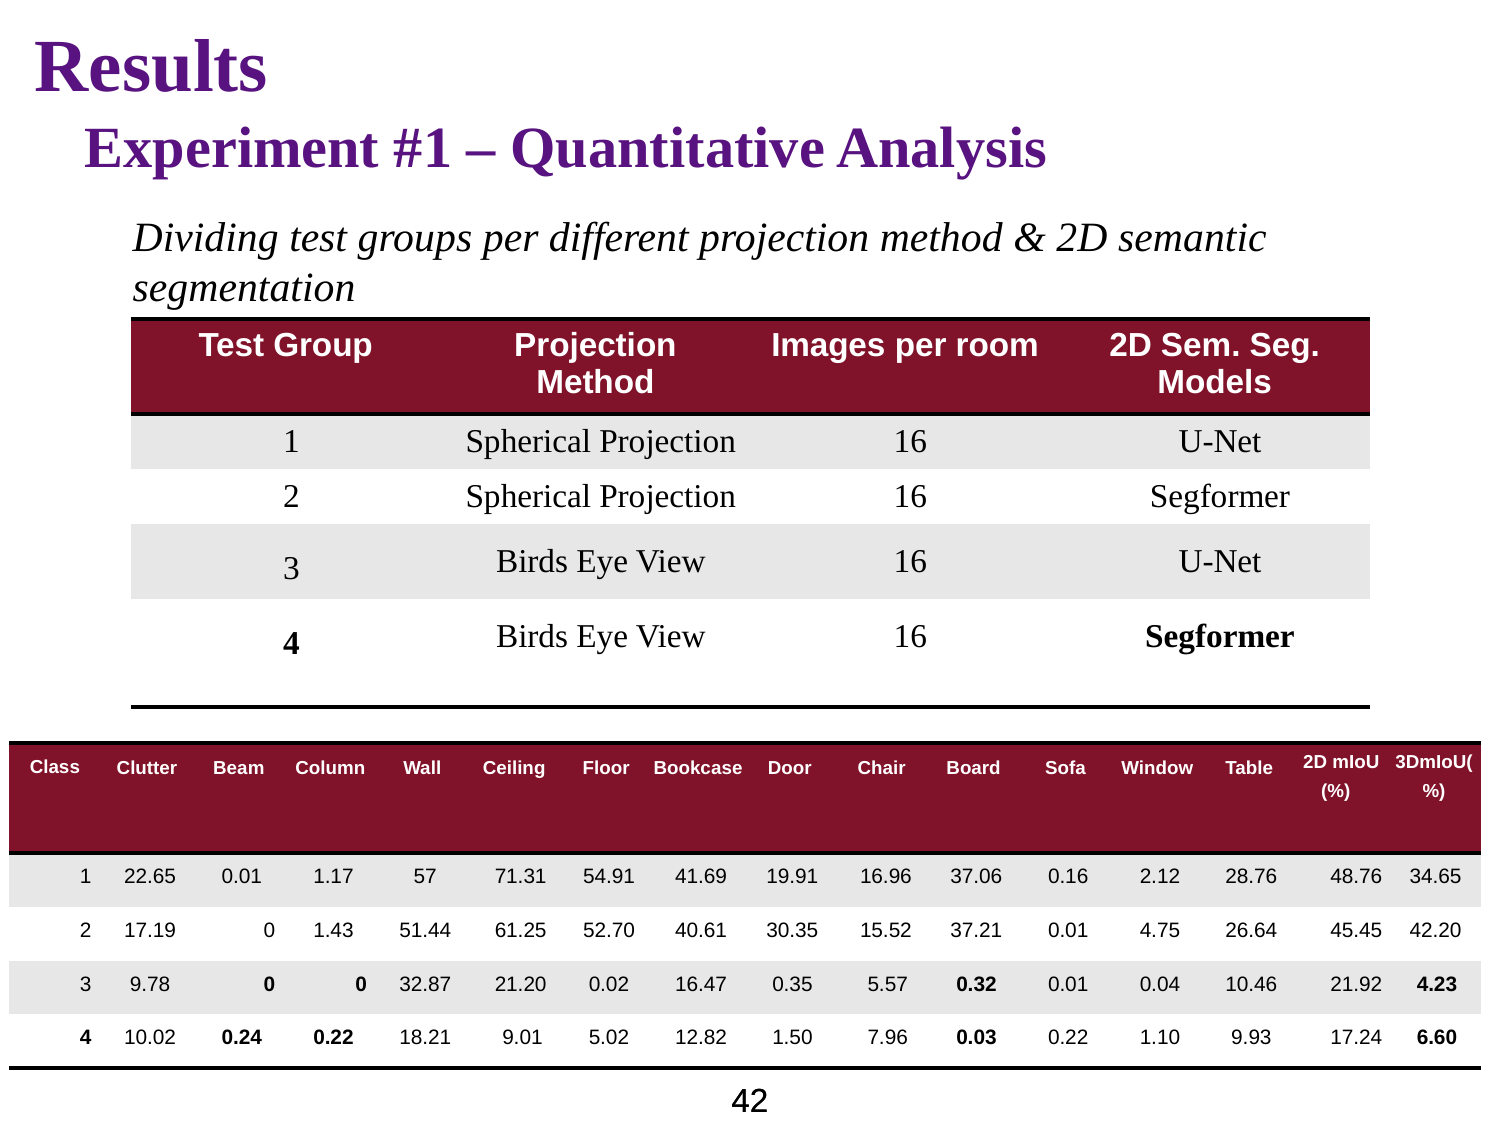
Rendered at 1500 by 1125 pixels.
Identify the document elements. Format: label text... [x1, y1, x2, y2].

table_cell 4 [131, 599, 441, 705]
table_cell 48.76 [1295, 855, 1387, 907]
table_cell Segformer [1060, 599, 1370, 705]
table_cell 19.91 [744, 855, 836, 907]
text_box Dividing test groups per different projection method & 2D semantic segmentation [117, 202, 1415, 318]
table_cell 7.96 [836, 1014, 928, 1066]
table_header Wall [376, 745, 468, 851]
table_header Test Group [131, 321, 441, 412]
table_cell 1.17 [285, 855, 376, 907]
table_cell Spherical Projection [441, 469, 750, 524]
table_cell 9.01 [468, 1014, 560, 1066]
table_cell 0 [193, 907, 285, 961]
table_cell 41.69 [652, 855, 744, 907]
table_cell U-Net [1060, 524, 1370, 599]
table_cell 0.35 [744, 961, 836, 1014]
table_cell 1 [9, 855, 101, 907]
table_cell 2.12 [1112, 855, 1203, 907]
table_cell 6.60 [1387, 1014, 1481, 1066]
table_cell 28.76 [1203, 855, 1295, 907]
table_cell 1.10 [1112, 1014, 1203, 1066]
table_cell 4.75 [1112, 907, 1203, 961]
table_cell 0.16 [1020, 855, 1112, 907]
table_cell 18.21 [376, 1014, 468, 1066]
table_header 2D mIoU (%) [1295, 745, 1387, 851]
table_cell 9.93 [1203, 1014, 1295, 1066]
table_cell 42.20 [1387, 907, 1481, 961]
table_cell 1 [131, 416, 441, 469]
table_header Floor [560, 745, 652, 851]
table_cell 34.65 [1387, 855, 1481, 907]
table_cell 0.24 [193, 1014, 285, 1066]
table_cell 22.65 [101, 855, 193, 907]
table_header Ceiling [468, 745, 560, 851]
table_cell U-Net [1060, 416, 1370, 469]
table_cell 54.91 [560, 855, 652, 907]
table_cell 21.92 [1295, 961, 1387, 1014]
table_header Projection Method [441, 321, 750, 412]
table_cell 16 [750, 524, 1060, 599]
table_cell 0 [193, 961, 285, 1014]
table_cell 2 [9, 907, 101, 961]
table_header Table [1203, 745, 1295, 851]
table_cell 5.57 [836, 961, 928, 1014]
table_cell 51.44 [376, 907, 468, 961]
table_cell 3 [131, 524, 441, 599]
table_cell 40.61 [652, 907, 744, 961]
table_header Board [928, 745, 1020, 851]
table_cell 16.96 [836, 855, 928, 907]
table_header Sofa [1020, 745, 1112, 851]
table_cell 0.02 [560, 961, 652, 1014]
table_cell 10.46 [1203, 961, 1295, 1014]
table_cell 12.82 [652, 1014, 744, 1066]
table_cell 16 [750, 469, 1060, 524]
table_cell 0.01 [1020, 961, 1112, 1014]
text_box Experiment #1 – Quantitative Analysis [70, 101, 1381, 190]
table_header 3DmIoU(%) [1387, 745, 1481, 851]
table_header Window [1112, 745, 1203, 851]
table_cell 30.35 [744, 907, 836, 961]
table_cell 0 [285, 961, 376, 1014]
table_cell 16 [750, 416, 1060, 469]
table_header Door [744, 745, 836, 851]
table_header 2D Sem. Seg. Models [1060, 321, 1370, 412]
table_cell 1.43 [285, 907, 376, 961]
table_cell 0.32 [928, 961, 1020, 1014]
table_cell 0.01 [193, 855, 285, 907]
table_cell 45.45 [1295, 907, 1387, 961]
table_header Class [9, 745, 101, 851]
text_box Results [19, 8, 1331, 97]
table_cell 3 [9, 961, 101, 1014]
table_cell Birds Eye View [441, 599, 750, 705]
table_cell 16.47 [652, 961, 744, 1014]
table_header Beam [193, 745, 285, 851]
table_header Clutter [101, 745, 193, 851]
table_cell Segformer [1060, 469, 1370, 524]
table_cell 26.64 [1203, 907, 1295, 961]
table_cell 37.21 [928, 907, 1020, 961]
table_cell 4 [9, 1014, 101, 1066]
table_cell 52.70 [560, 907, 652, 961]
table_cell 9.78 [101, 961, 193, 1014]
table_cell Spherical Projection [441, 416, 750, 469]
table_cell 0.03 [928, 1014, 1020, 1066]
table_cell 17.19 [101, 907, 193, 961]
table_cell 0.22 [1020, 1014, 1112, 1066]
table_cell 4.23 [1387, 961, 1481, 1014]
table_cell 10.02 [101, 1014, 193, 1066]
table_cell 21.20 [468, 961, 560, 1014]
table_cell 71.31 [468, 855, 560, 907]
table_cell 15.52 [836, 907, 928, 961]
table_cell 37.06 [928, 855, 1020, 907]
table_header Column [285, 745, 376, 851]
table_cell 2 [131, 469, 441, 524]
table_cell 1.50 [744, 1014, 836, 1066]
table_cell 16 [750, 599, 1060, 705]
table_cell 32.87 [376, 961, 468, 1014]
table_cell 5.02 [560, 1014, 652, 1066]
table_cell 57 [376, 855, 468, 907]
table_header Images per room [750, 321, 1060, 412]
table_header Bookcase [652, 745, 744, 851]
table_cell Birds Eye View [441, 524, 750, 599]
table_cell 0.22 [285, 1014, 376, 1066]
table_cell 0.04 [1112, 961, 1203, 1014]
table_cell 0.01 [1020, 907, 1112, 961]
table_cell 61.25 [468, 907, 560, 961]
table_header Chair [836, 745, 928, 851]
table_cell 17.24 [1295, 1014, 1387, 1066]
